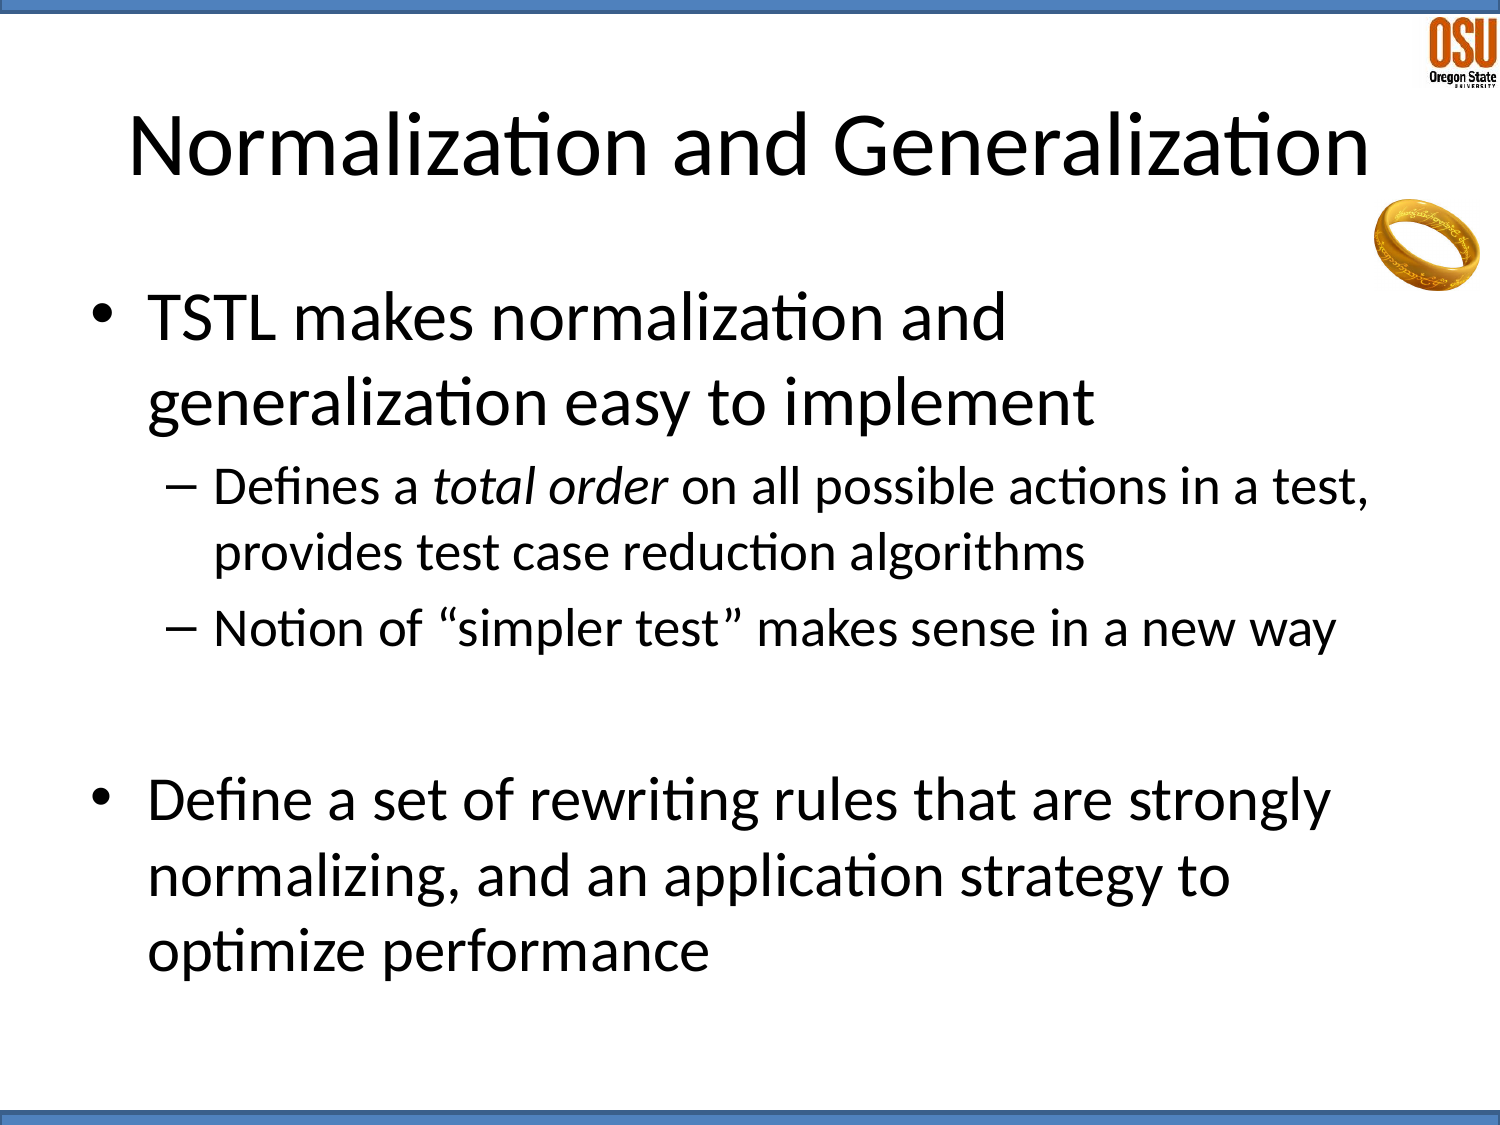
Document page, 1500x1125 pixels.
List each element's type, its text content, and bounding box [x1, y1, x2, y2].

list TSTL makes normalization and generalization easy to implement Defines a total order on all possible actions in a test, provides test case reduction algorithms Notion of “simpler test” makes sense in a new way Define a set of rewriting rules that are strongly normalizing, and an application strategy to optimize performance [75, 262, 1425, 1005]
title Normalization and Generalization [75, 45, 1425, 233]
picture [1374, 199, 1481, 292]
picture [1412, 17, 1500, 88]
